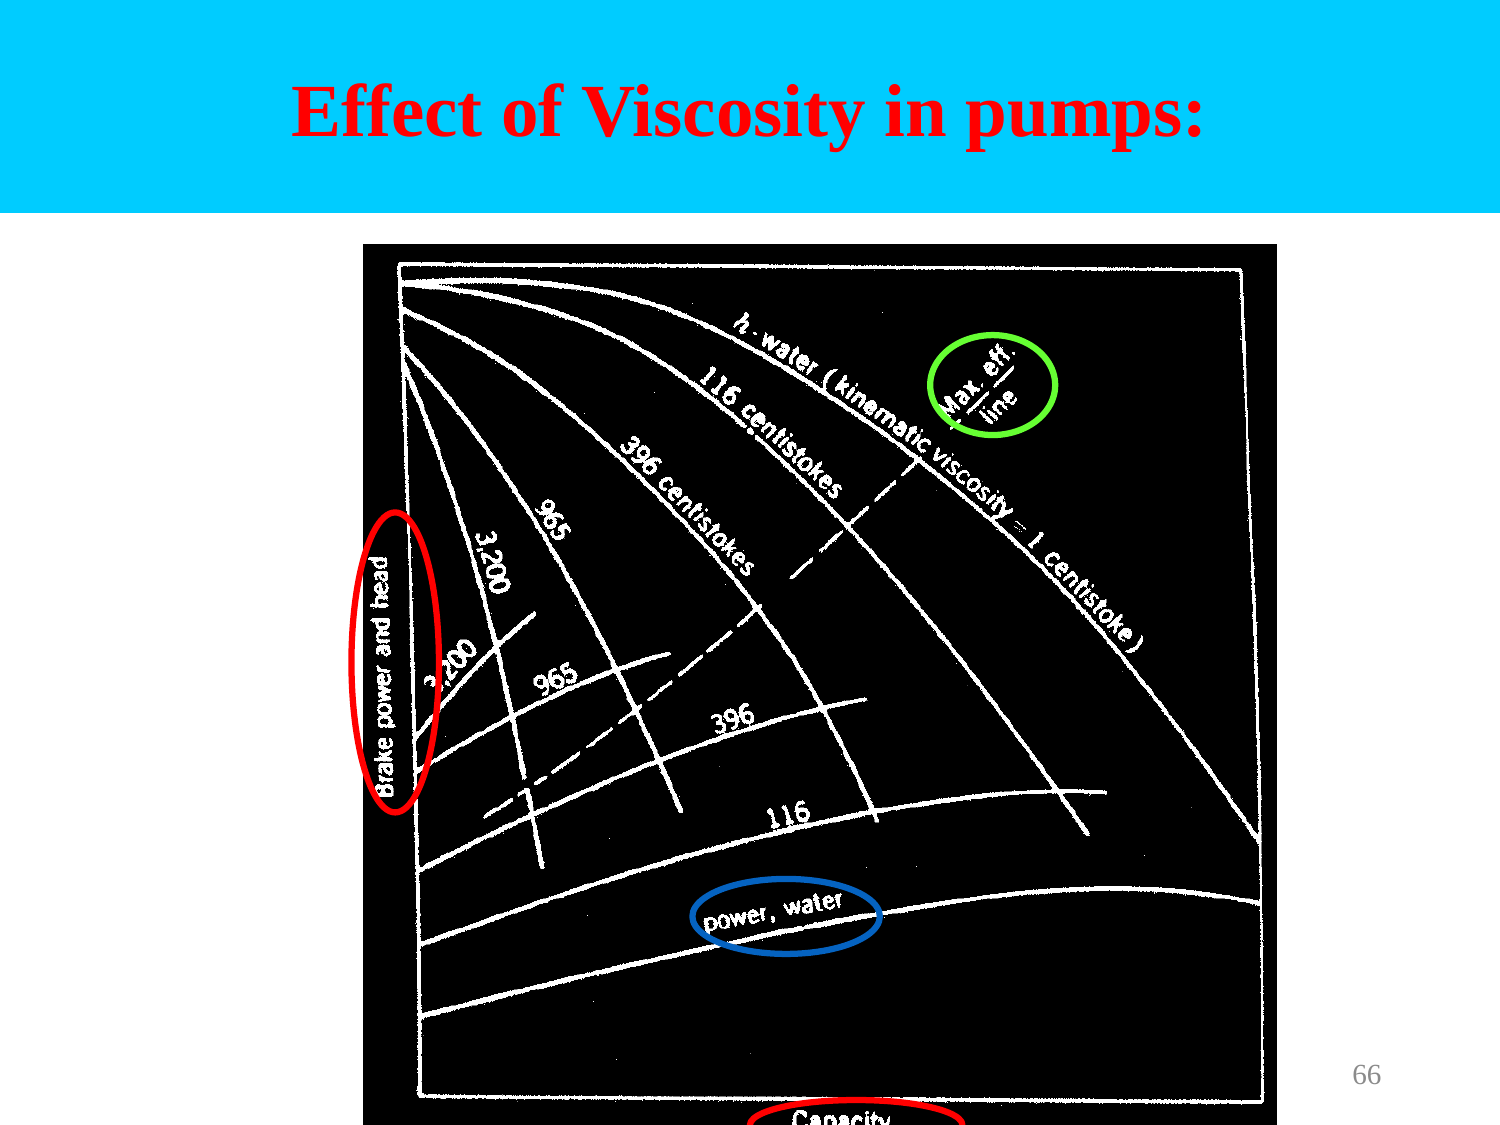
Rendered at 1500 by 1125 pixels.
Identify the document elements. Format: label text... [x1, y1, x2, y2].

slide_number 66 [1277, 1042, 1397, 1103]
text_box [363, 244, 1277, 1125]
text_box [351, 560, 363, 765]
text_box Effect of Viscosity in pumps: [0, 0, 1500, 213]
